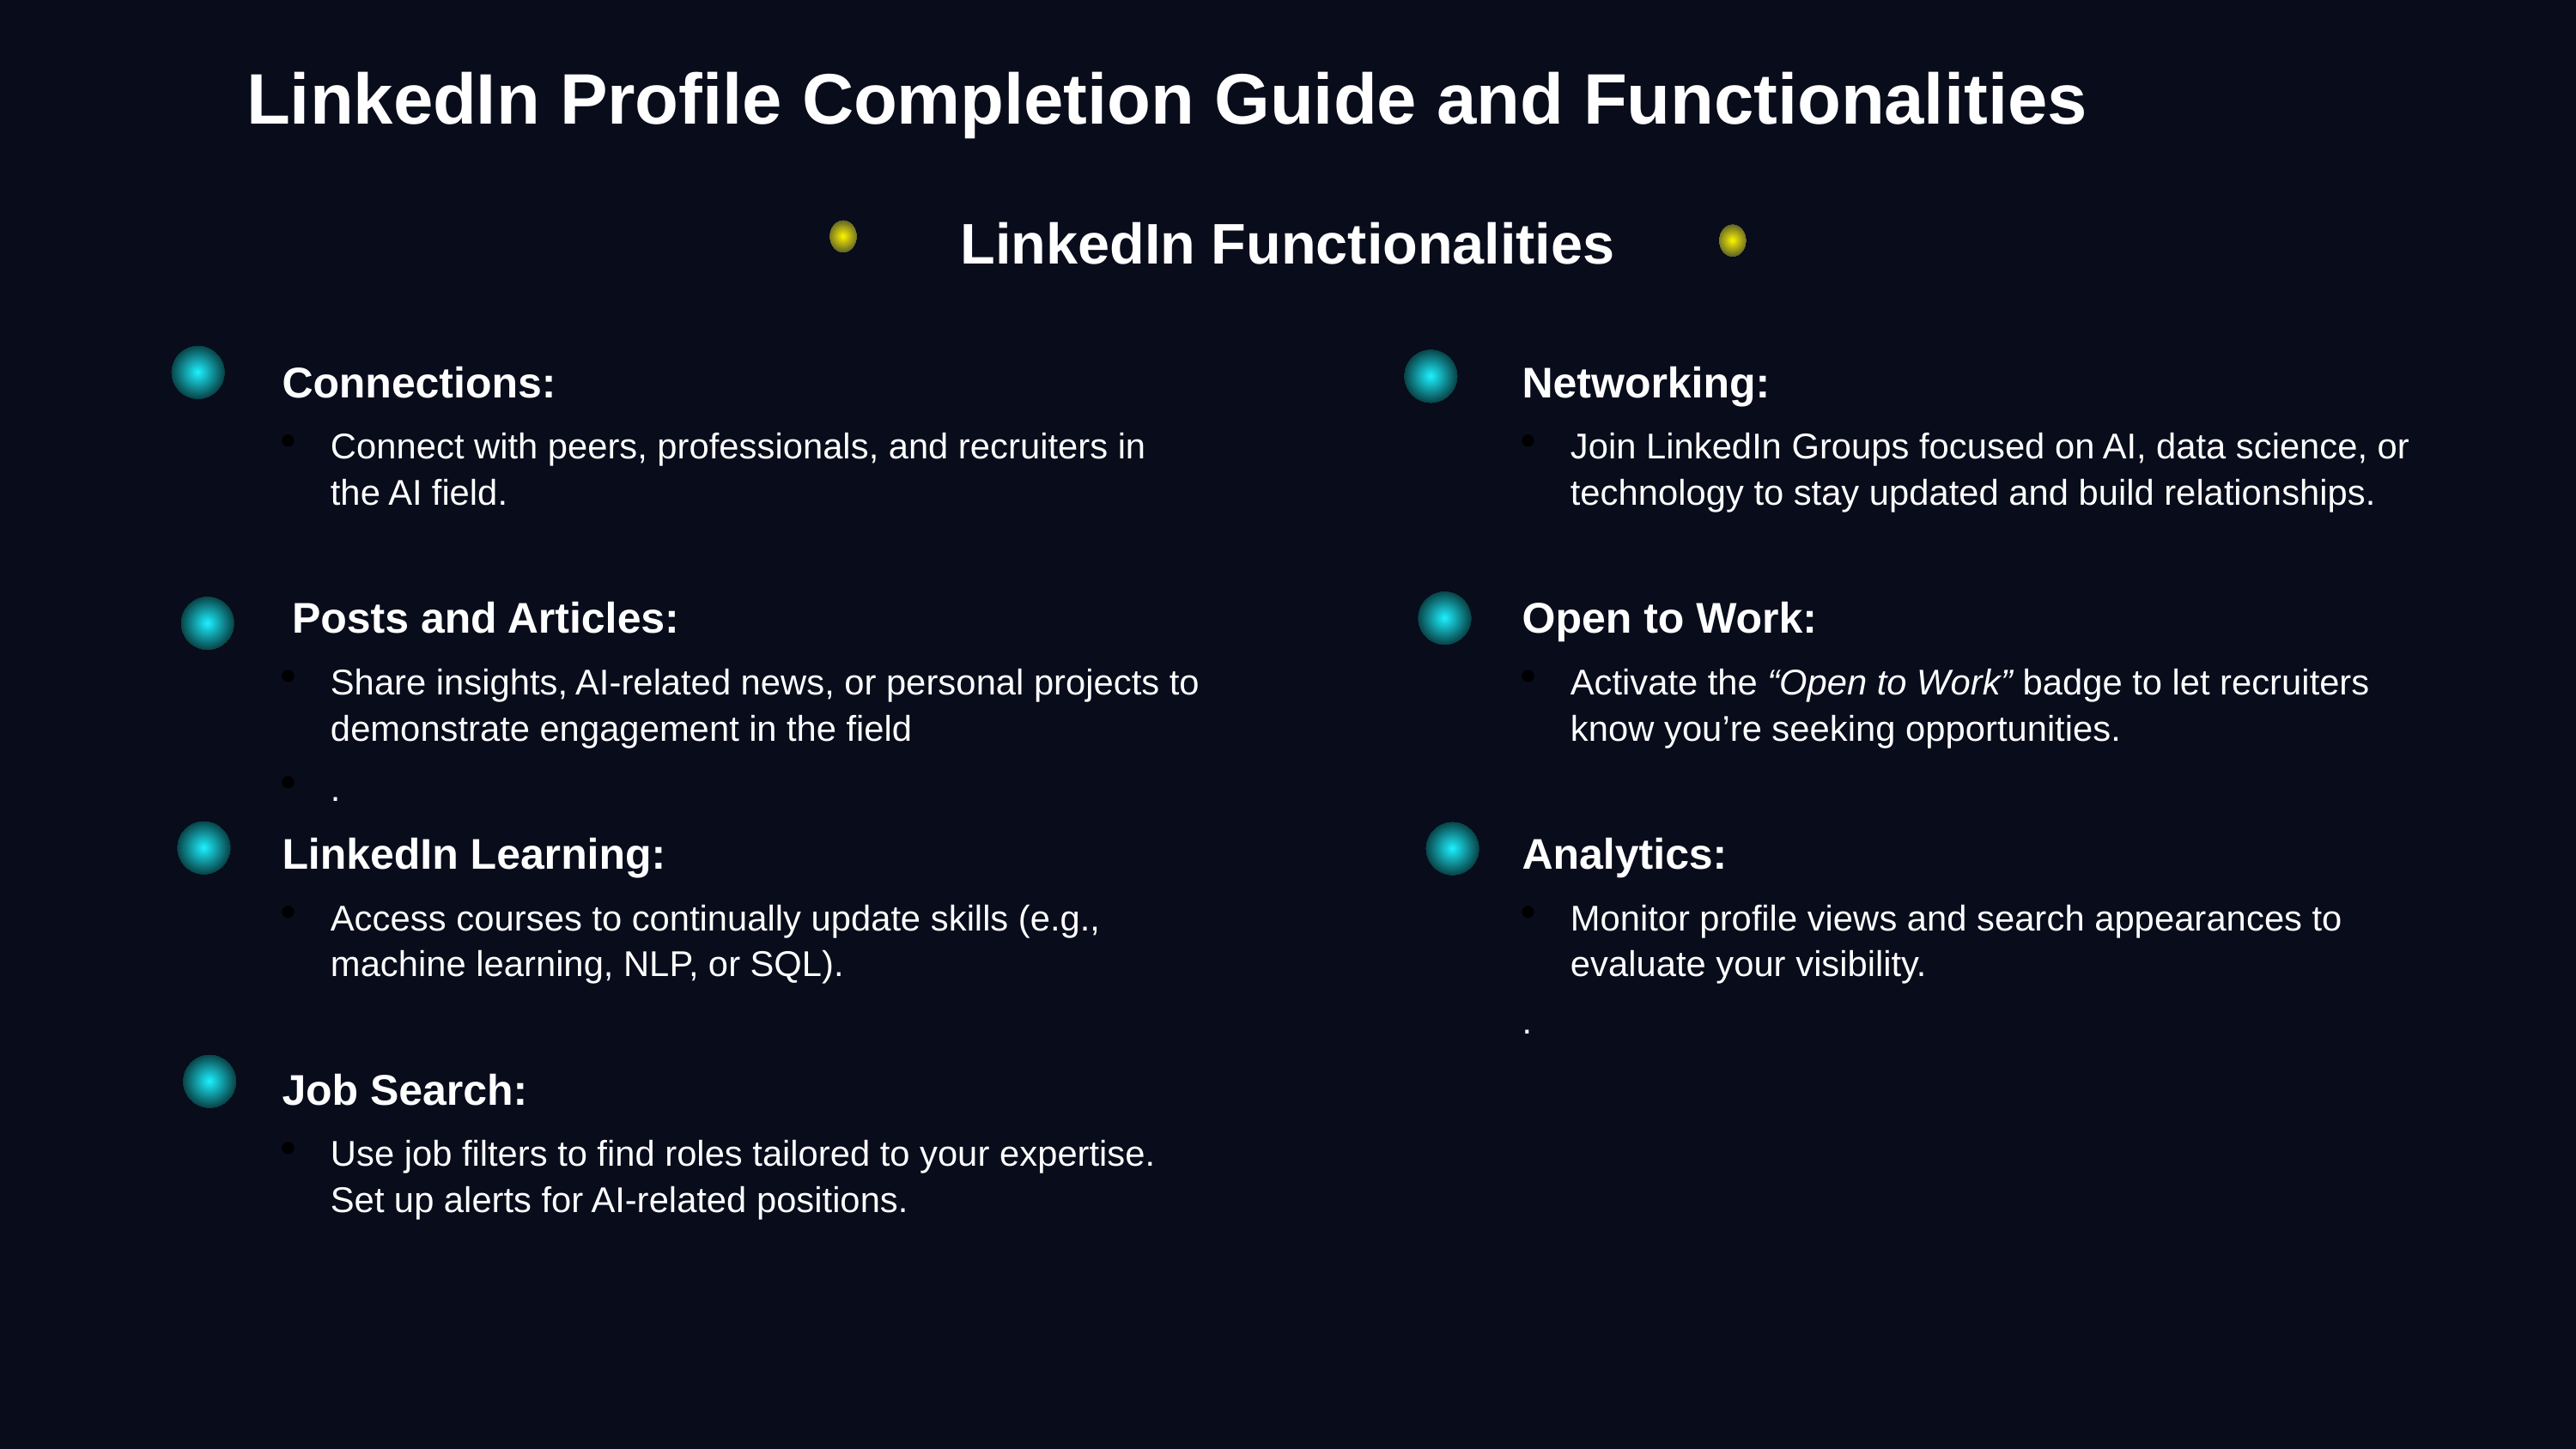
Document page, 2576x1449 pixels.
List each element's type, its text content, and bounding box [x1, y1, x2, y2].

text_box LinkedIn Functionalities [259, 195, 2317, 282]
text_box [1719, 224, 1747, 257]
text_box Connections: Connect with peers, professionals, and recruiters in the AI field. Posts and Articles: Share insights, AI-related news, or personal projects to demonstrate engagement in the field . LinkedIn Learning: Access courses to continually update skills (e.g., machine learning, NLP, or SQL). Job Search: Use job filters to find roles tailored to your expertise. Set up alerts for AI-related positions. [282, 294, 1206, 1430]
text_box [171, 345, 225, 399]
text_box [183, 1054, 237, 1108]
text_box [1418, 591, 1472, 646]
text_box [829, 220, 857, 253]
text_box Networking: Join LinkedIn Groups focused on AI, data science, or technology to stay updated and build relationships. Open to Work: Activate the “Open to Work” badge to let recruiters know you’re seeking opportunities. Analytics: Monitor profile views and search appearances to evaluate your visibility. . [1522, 294, 2445, 1430]
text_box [177, 821, 231, 875]
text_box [180, 597, 234, 651]
text_box LinkedIn Profile Completion Guide and Functionalities [234, 39, 2291, 145]
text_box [1404, 349, 1458, 403]
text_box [1425, 822, 1479, 876]
